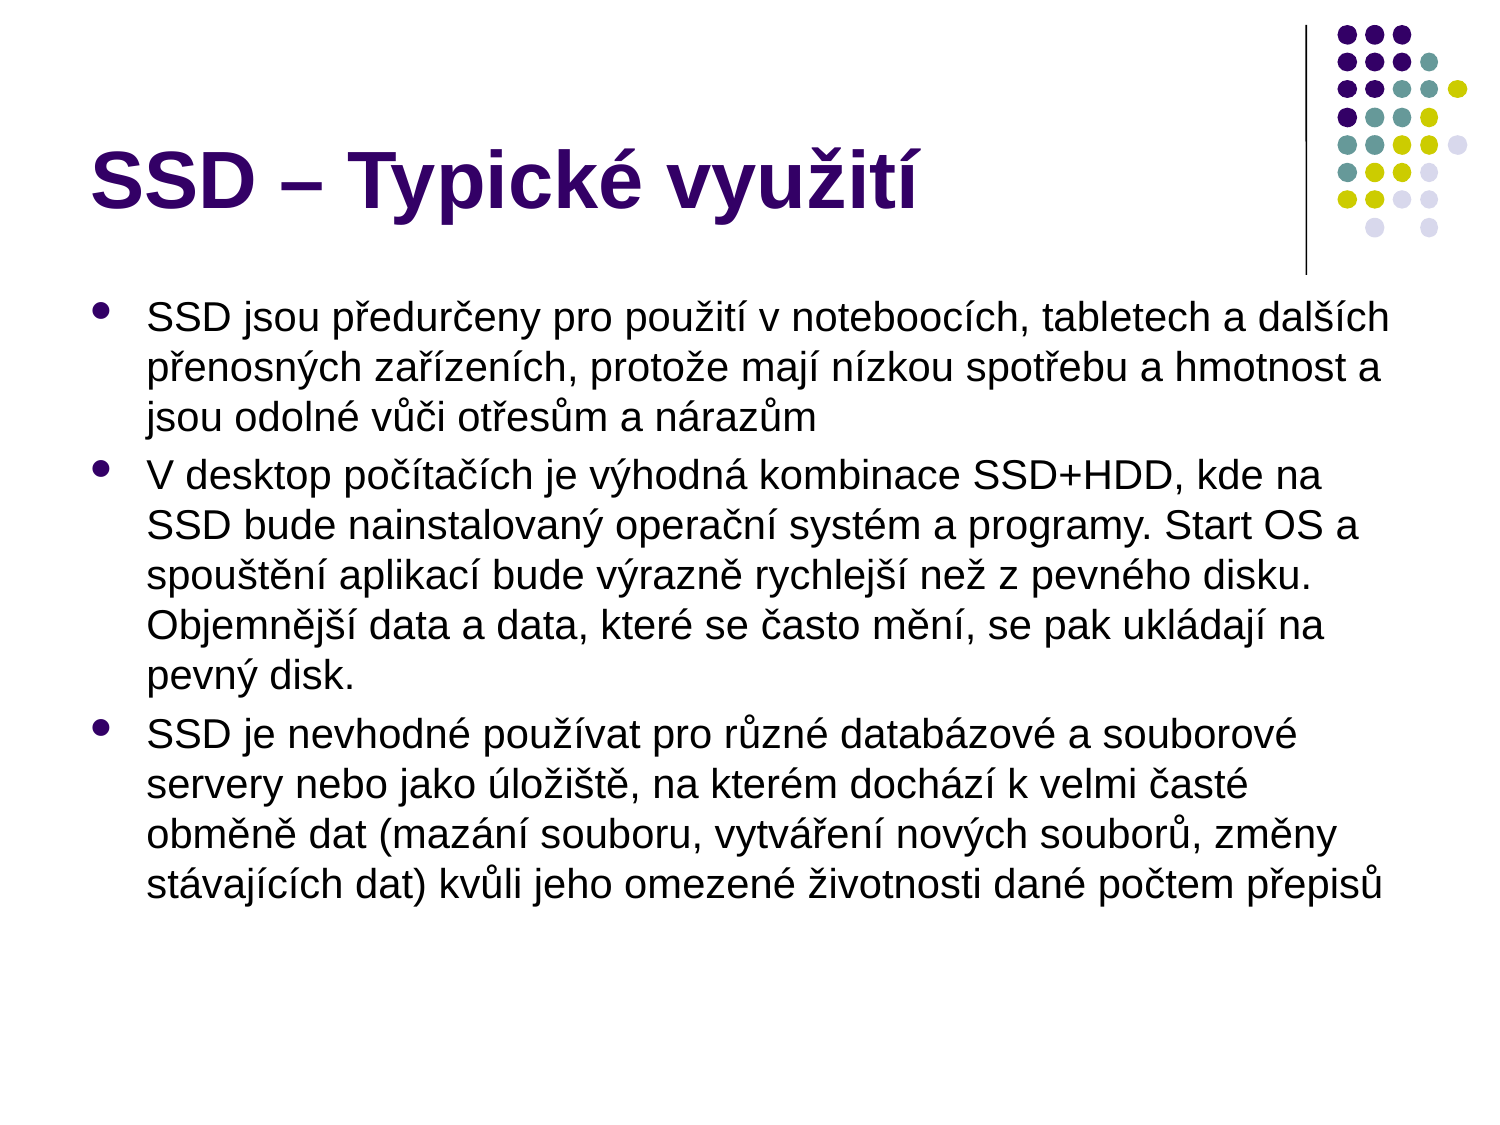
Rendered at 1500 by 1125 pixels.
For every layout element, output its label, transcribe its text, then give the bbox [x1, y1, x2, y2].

title SSD – Typické využití [75, 20, 1313, 233]
list SSD jsou předurčeny pro použití v noteboocích, tabletech a dalších přenosných zařízeních, protože mají nízkou spotřebu a hmotnost a jsou odolné vůči otřesům a nárazům V desktop počítačích je výhodná kombinace SSD+HDD, kde na SSD bude nainstalovaný operační systém a programy. Start OS a spouštění aplikací bude výrazně rychlejší než z pevného disku. Objemnější data a data, které se často mění, se pak ukládají na pevný disk. SSD je nevhodné používat pro různé databázové a souborové servery nebo jako úložiště, na kterém dochází k velmi časté obměně dat (mazání souboru, vytváření nových souborů, změny stávajících dat) kvůli jeho omezené životnosti dané počtem přepisů [75, 282, 1425, 1006]
